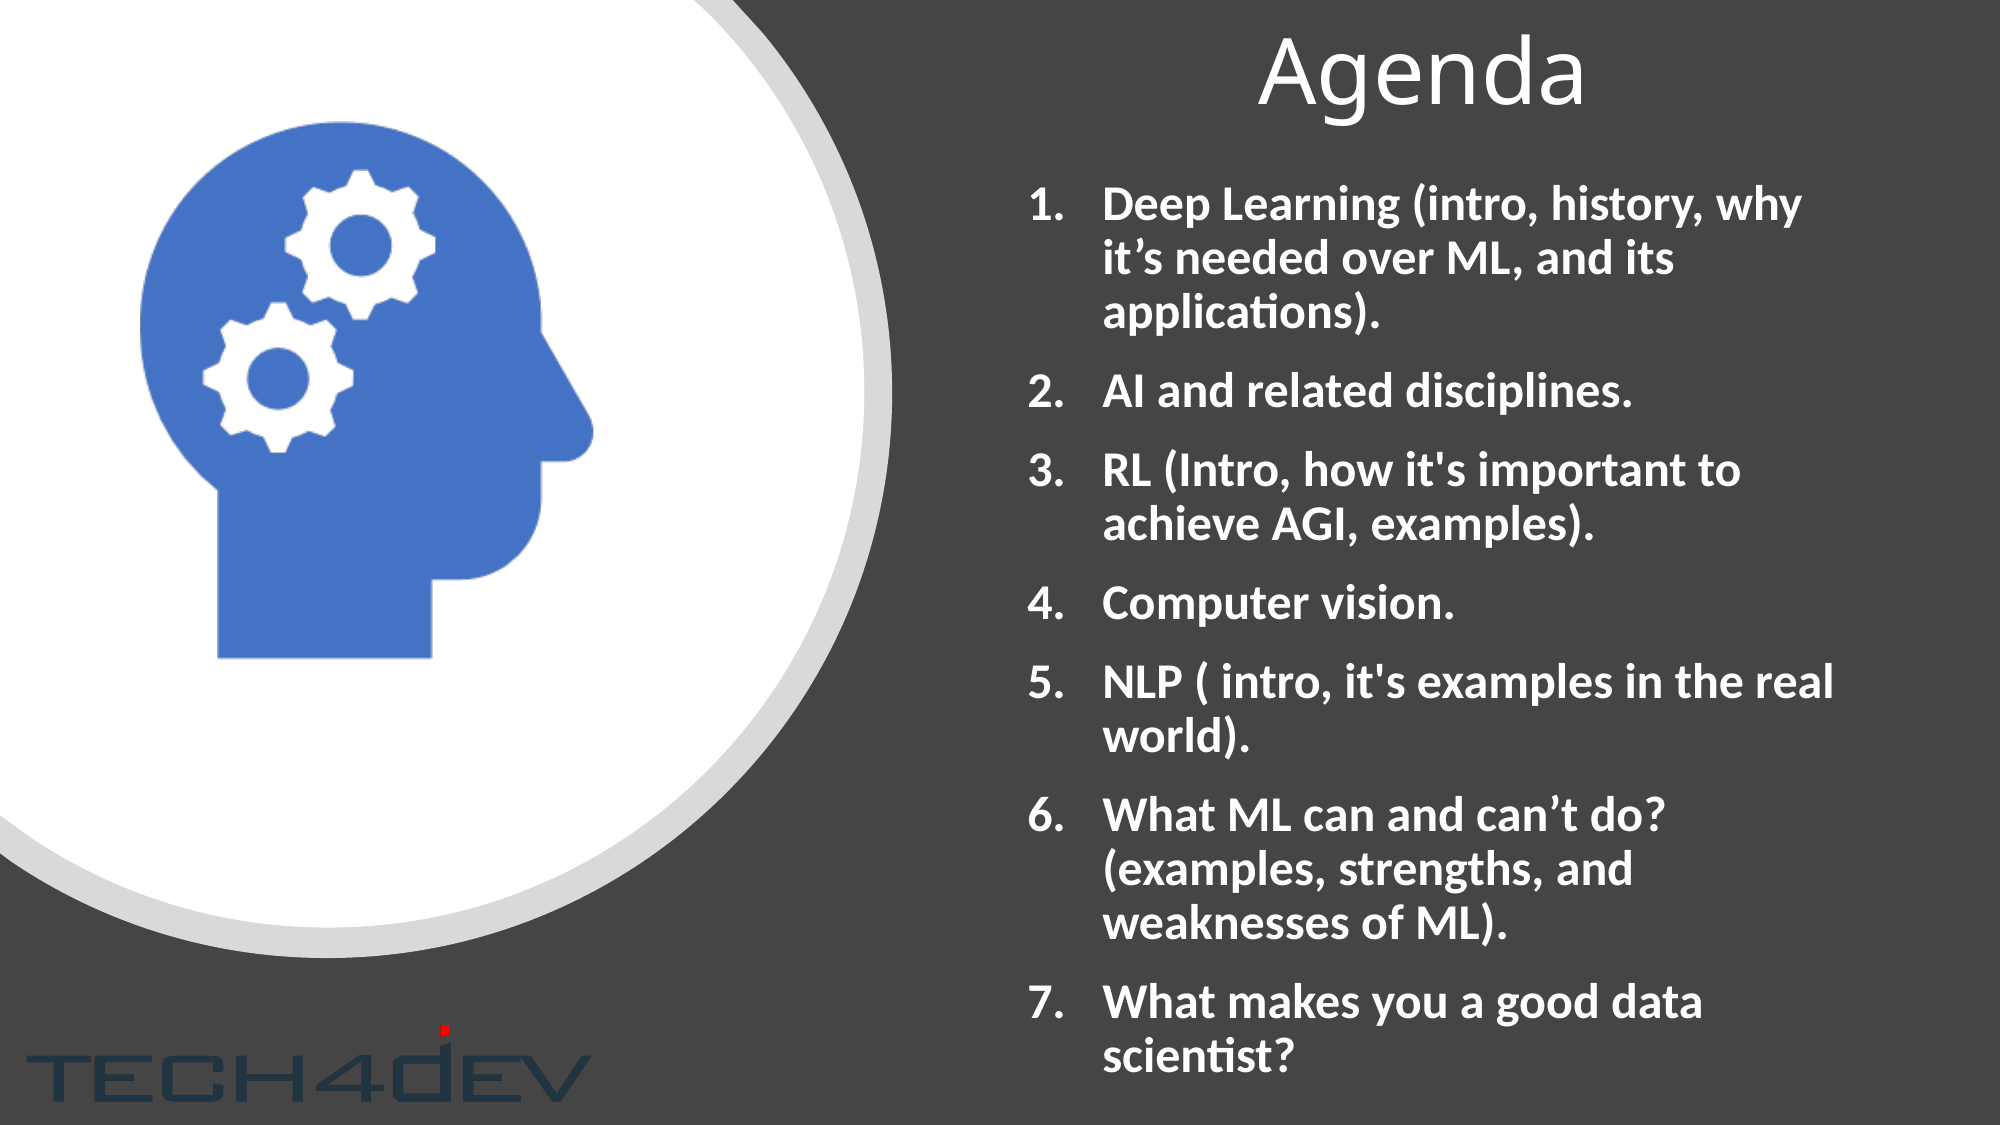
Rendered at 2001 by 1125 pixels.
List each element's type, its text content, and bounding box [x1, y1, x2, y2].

text_box [0, 0, 894, 960]
title Agenda [999, 0, 1872, 150]
picture [52, 89, 682, 719]
list Deep Learning (intro, history, why it’s needed over ML, and its applications). AI and related disciplines. RL (Intro, how it's important to achieve AGI, examples). Computer vision. NLP ( intro, it's examples in the real world). What ML can and can’t do? (examples, strengths, and weaknesses of ML). What makes you a good data scientist? [1012, 169, 1885, 1125]
text_box [0, 0, 866, 929]
picture [2, 1015, 632, 1125]
